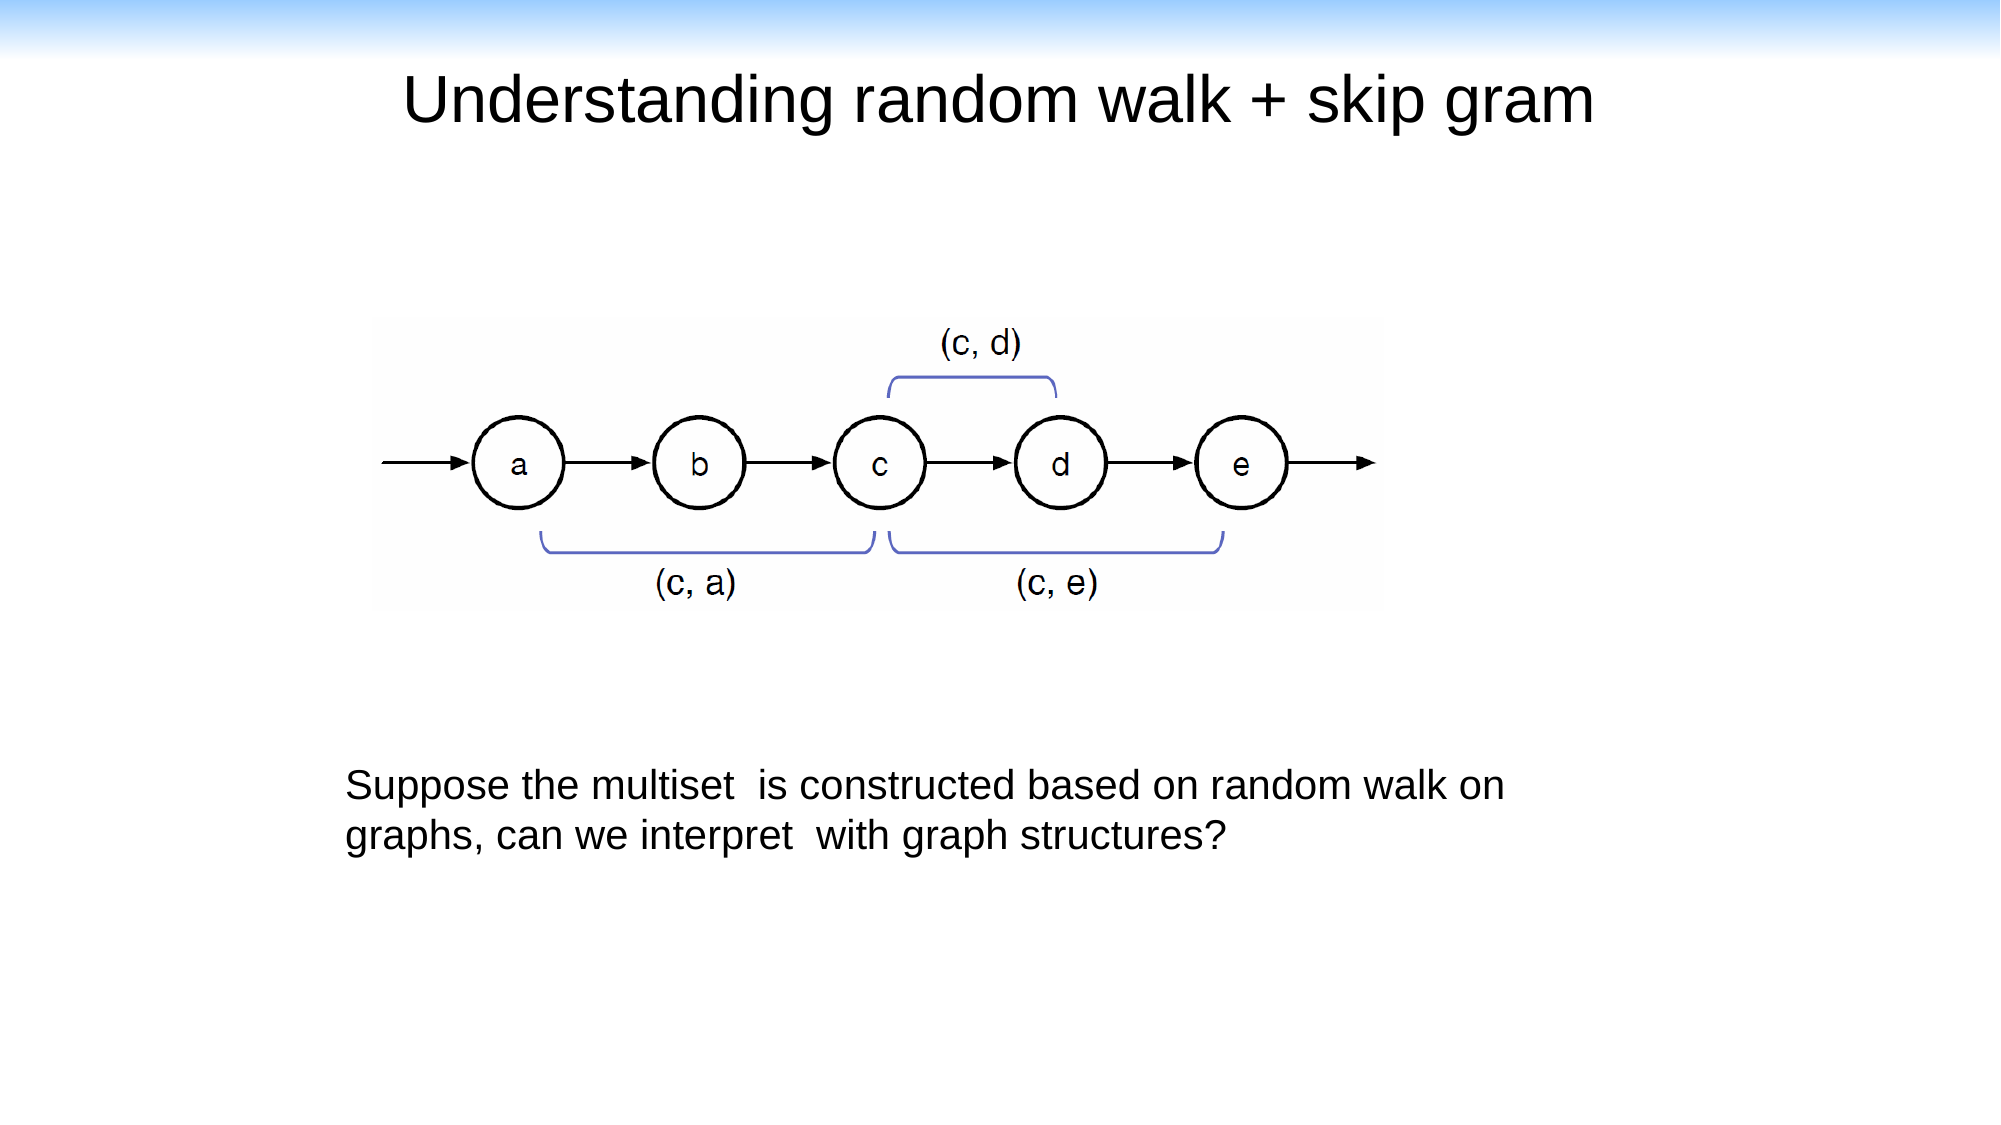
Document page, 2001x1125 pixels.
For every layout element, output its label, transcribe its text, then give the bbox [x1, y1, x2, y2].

title Understanding random walk + skip gram [54, 30, 1946, 162]
picture [372, 317, 1384, 611]
